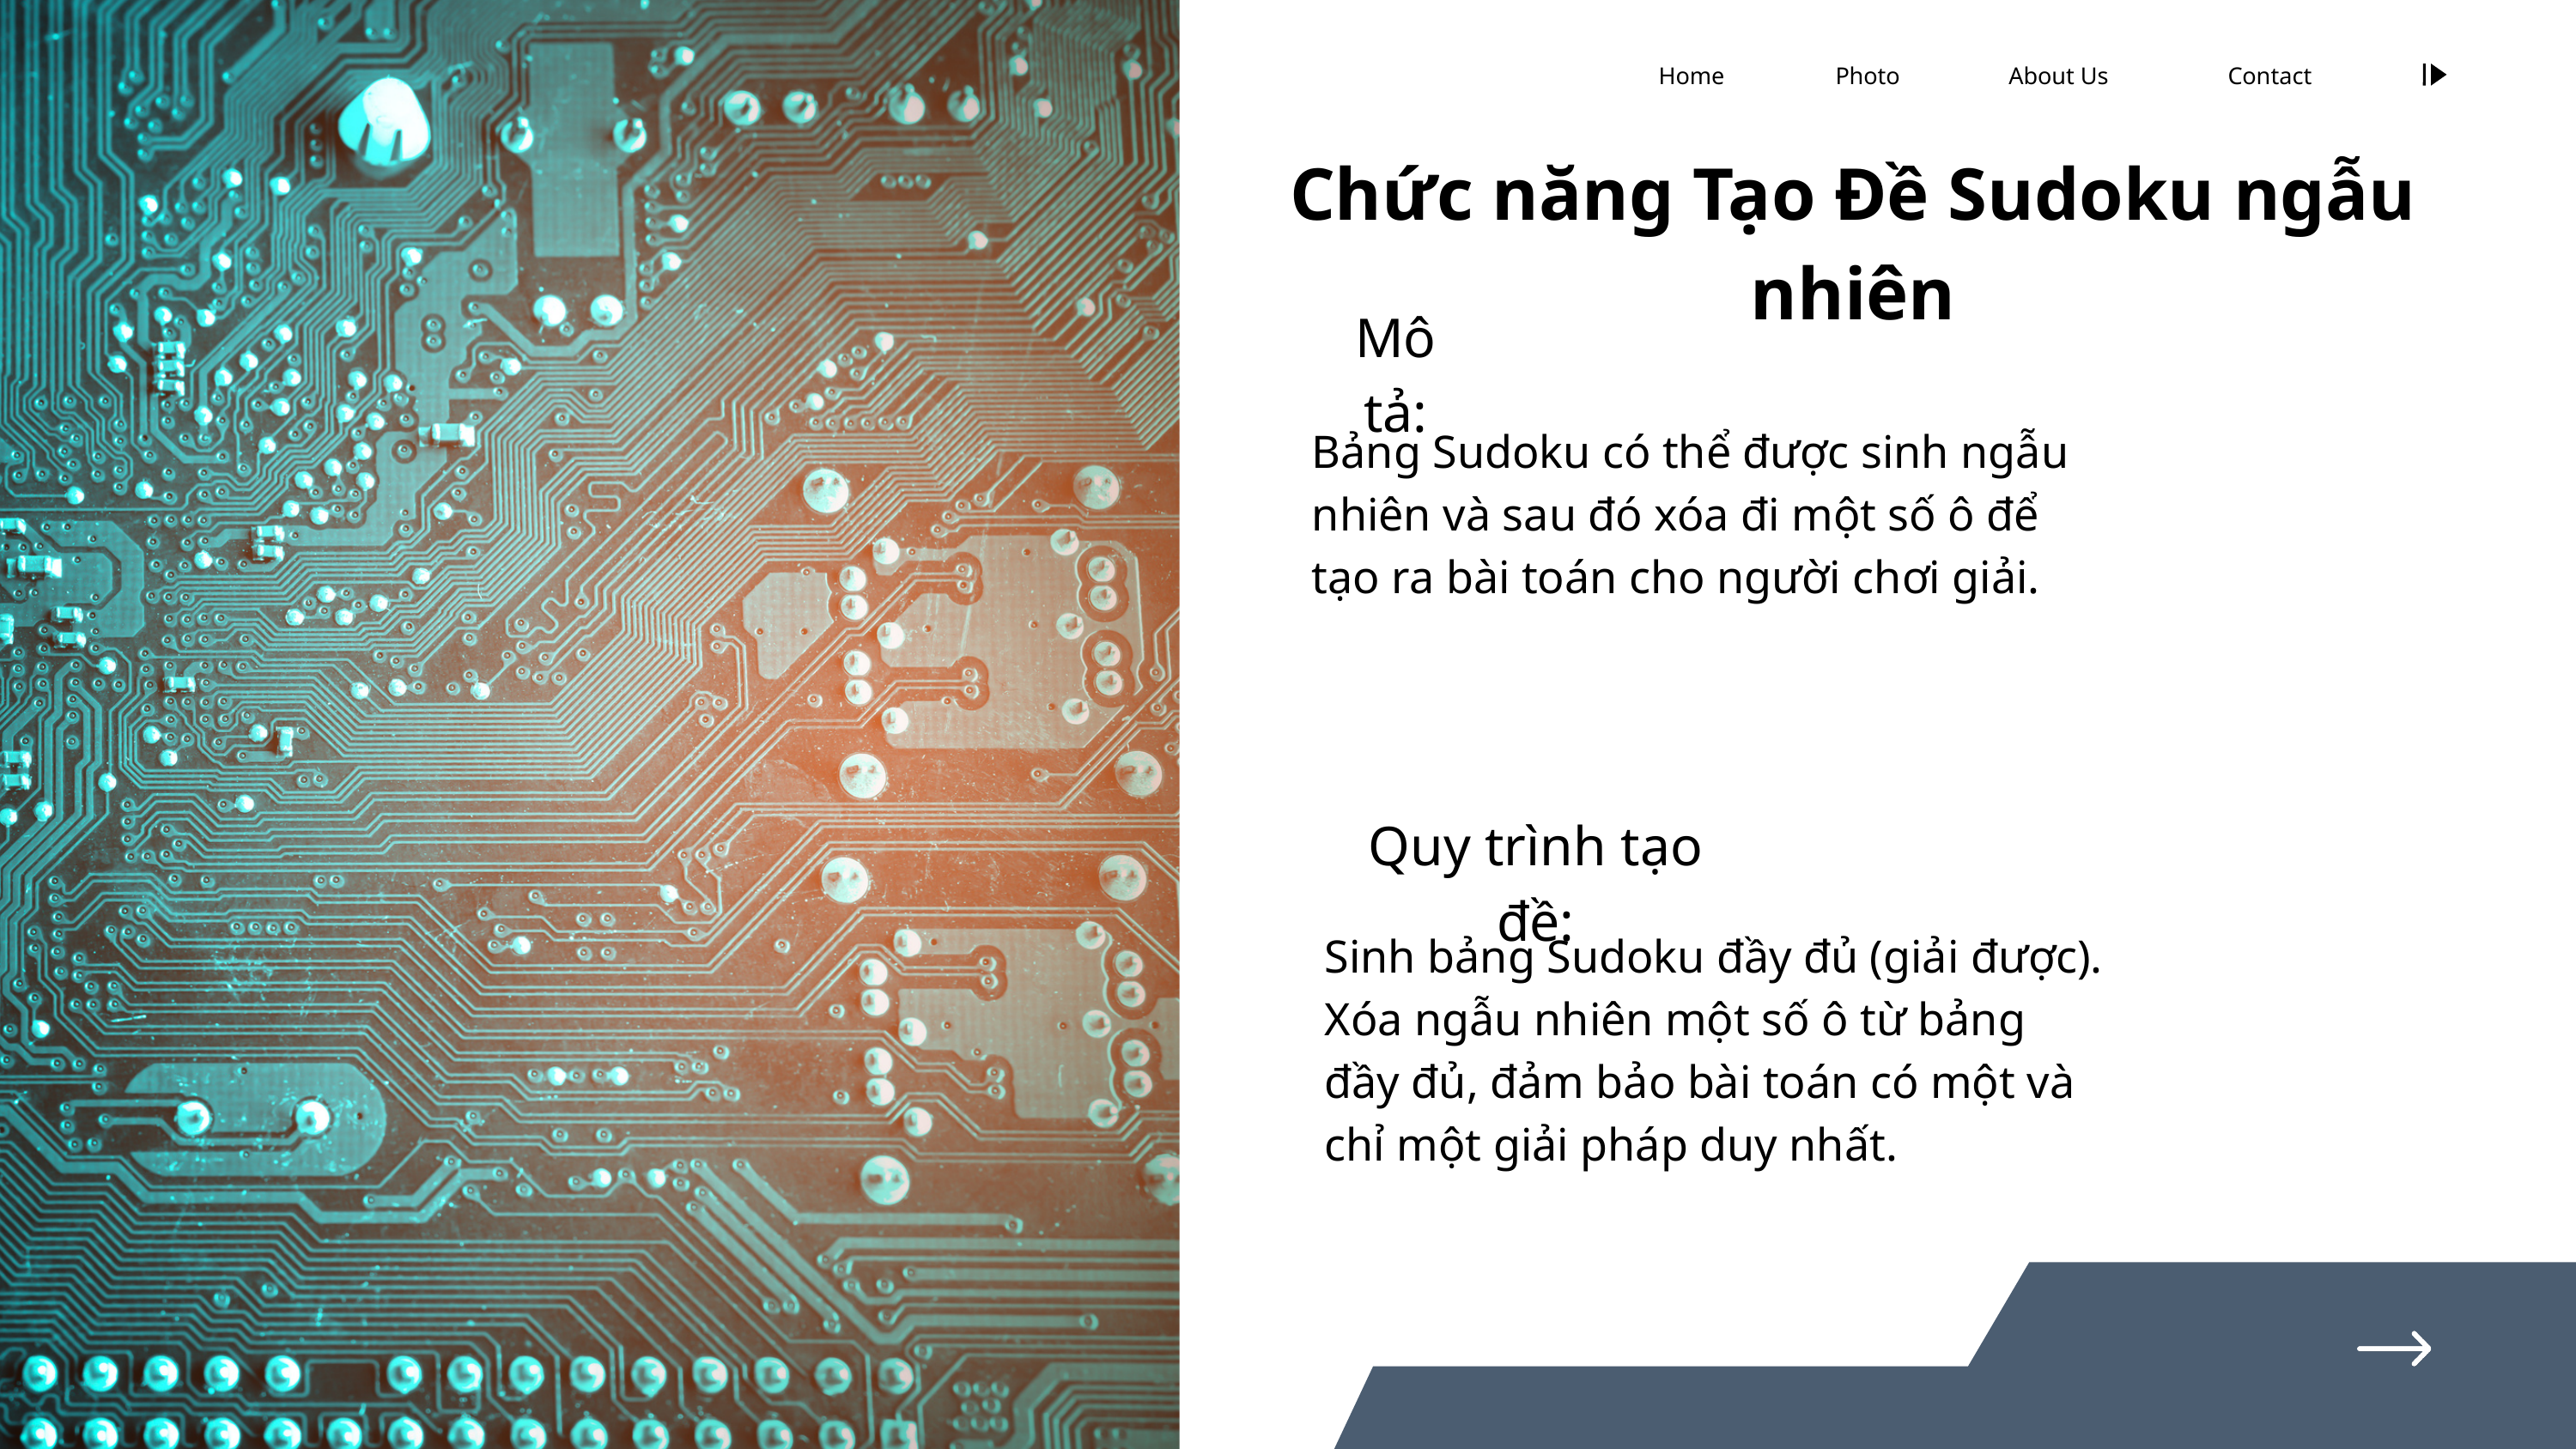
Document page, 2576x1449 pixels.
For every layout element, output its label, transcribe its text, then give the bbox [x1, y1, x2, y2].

text_box Chức năng Tạo Đề Sudoku ngẫu nhiên [1179, 134, 2527, 335]
text_box Photo [1835, 57, 1940, 89]
text_box Home [1658, 57, 1773, 89]
text_box Mô tả: [1316, 293, 1475, 444]
text_box Bảng Sudoku có thể được sinh ngẫu nhiên và sau đó xóa đi một số ô để tạo ra bài toán cho người chơi giải. [1311, 415, 2109, 603]
text_box About Us [2008, 57, 2159, 89]
text_box Contact [2227, 57, 2366, 89]
text_box [0, 0, 1180, 1449]
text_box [2218, 1011, 2427, 1449]
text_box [2427, 66, 2451, 83]
text_box Quy trình tạo đề: [1324, 801, 1747, 919]
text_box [1536, 1141, 1797, 1449]
text_box Sinh bảng Sudoku đầy đủ (giải được). Xóa ngẫu nhiên một số ô từ bảng đầy đủ, đảm bảo bài toán có một và chỉ một giải pháp duy nhất. [1324, 919, 2109, 1170]
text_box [312, 0, 538, 524]
